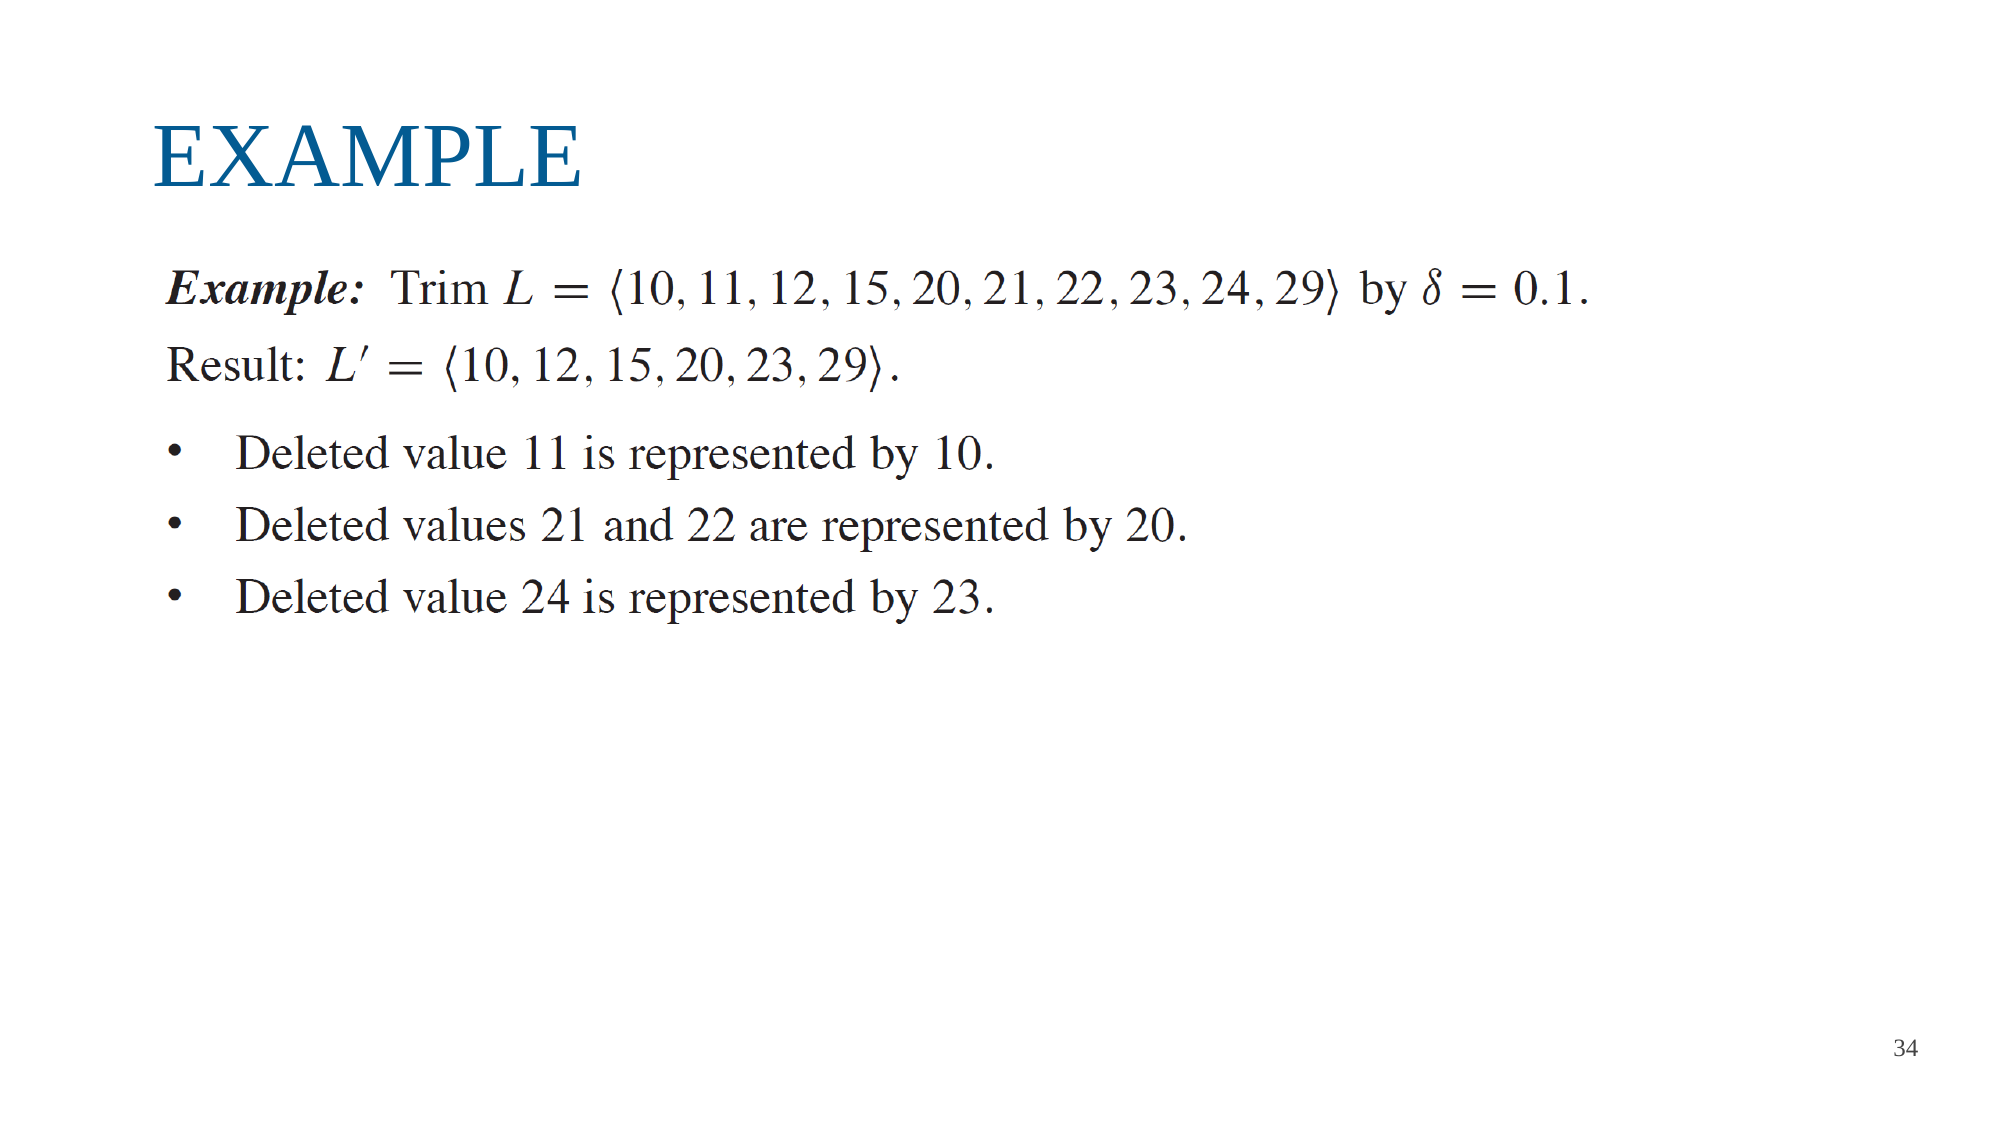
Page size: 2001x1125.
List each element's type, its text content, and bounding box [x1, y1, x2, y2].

picture [157, 256, 1596, 636]
slide_number 34 [1483, 1016, 1934, 1077]
title EXAMPLE [137, 48, 1863, 266]
